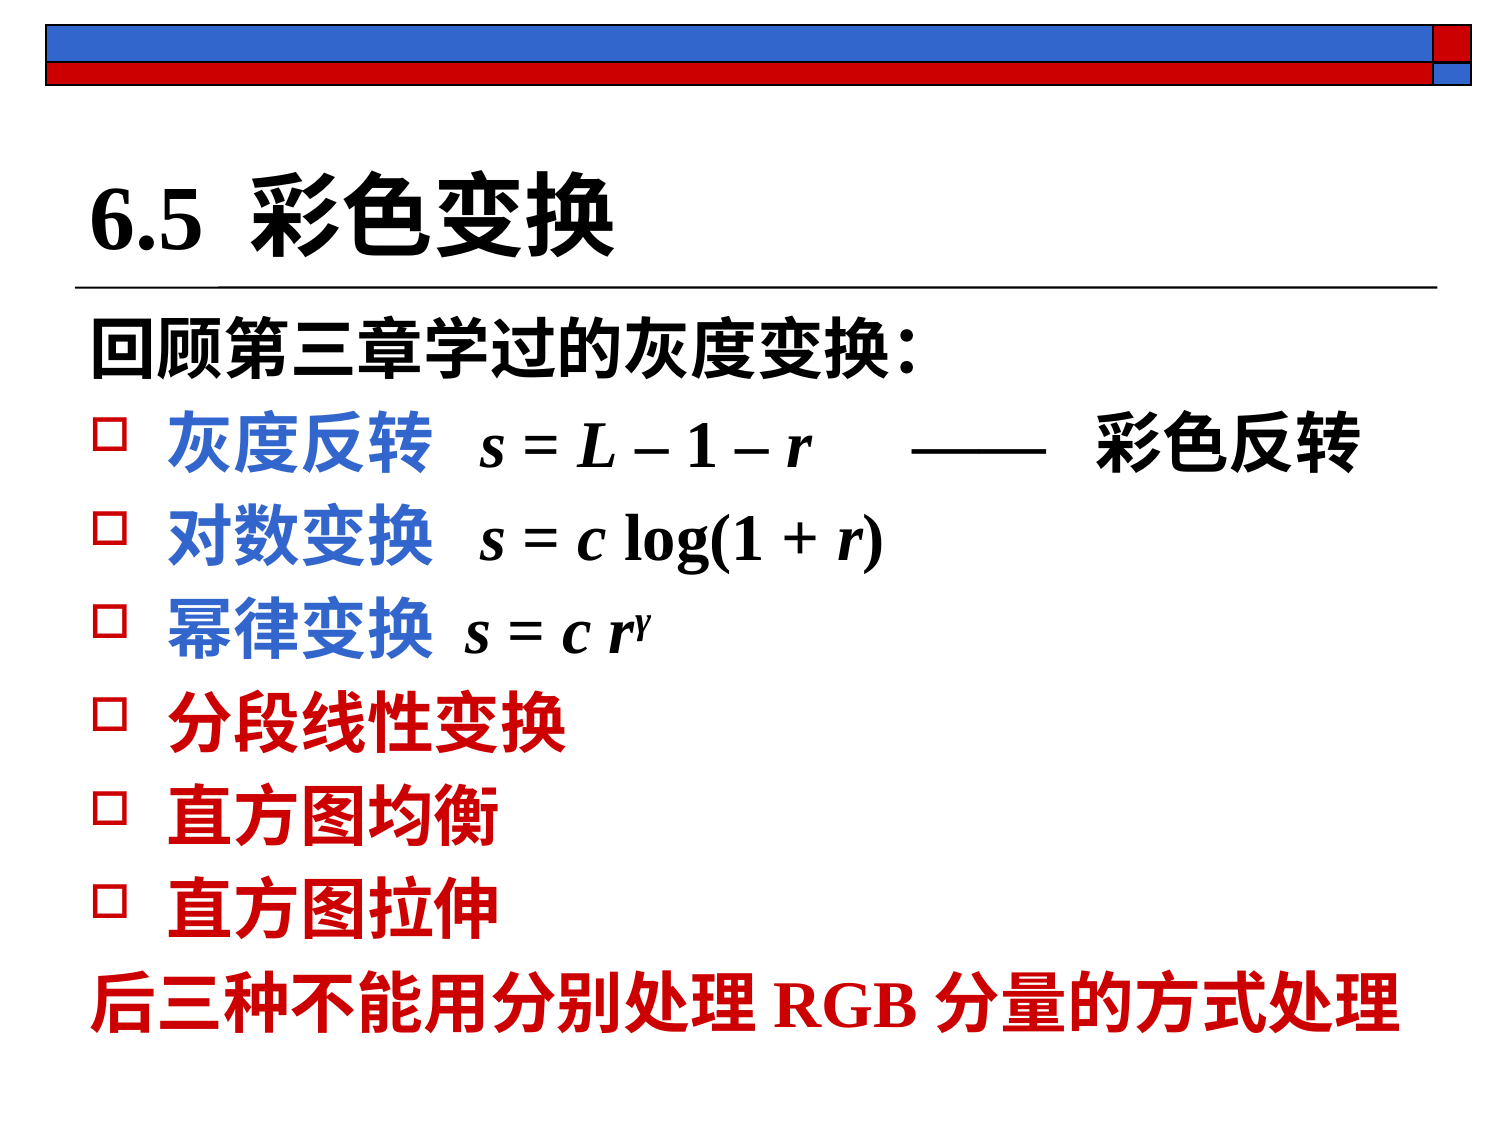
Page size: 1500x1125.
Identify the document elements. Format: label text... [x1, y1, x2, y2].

slide_number [1112, 1024, 1426, 1101]
list 回顾第三章学过的灰度变换： 灰度反转 s = L – 1 – r —— 彩色反转 对数变换 s = c log(1 + r) 幂律变换 s = c rγ 分段线性变换 直方图均衡 直方图拉伸 后三种不能用分别处理RGB分量的方式处理 [74, 299, 1426, 1101]
title 6.5 彩色变换 [74, 87, 1426, 276]
